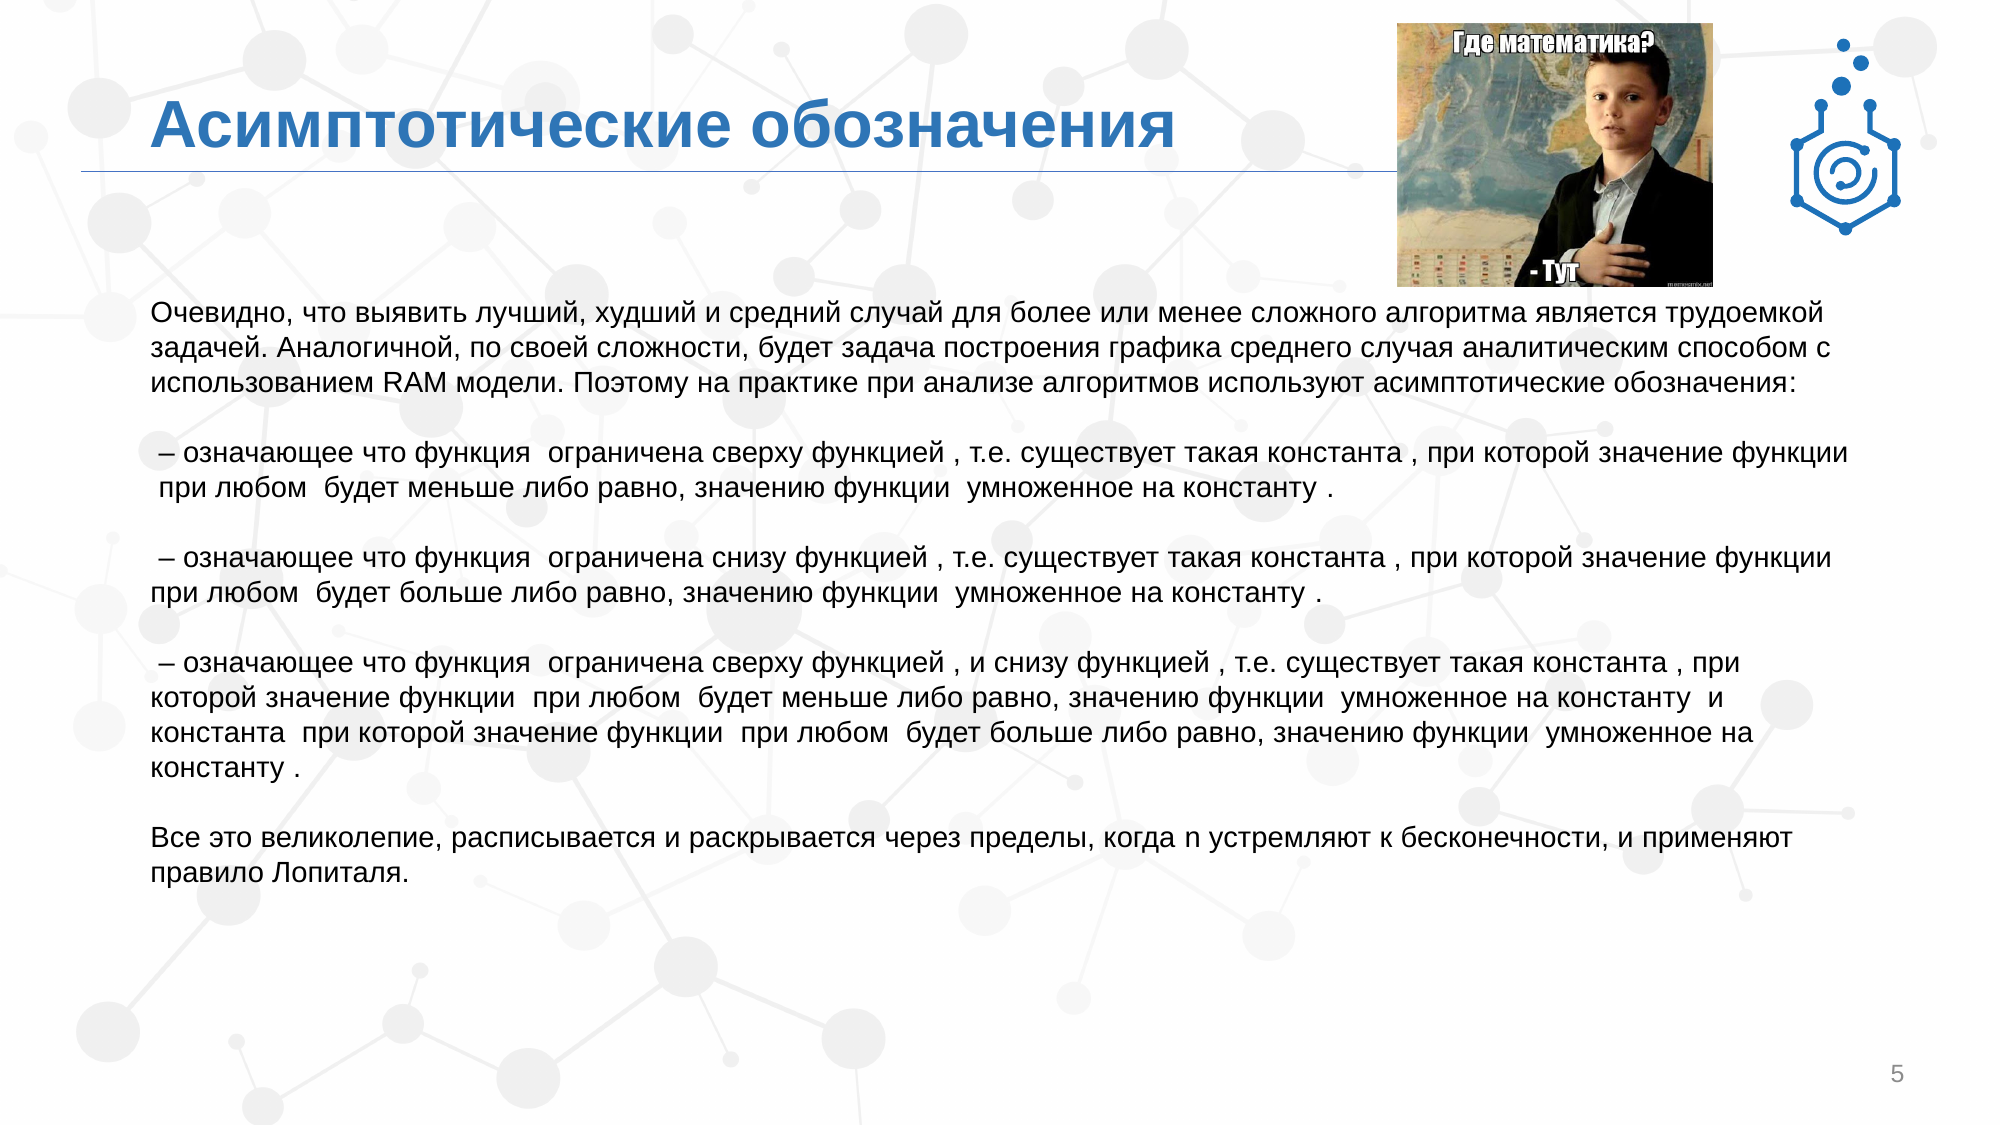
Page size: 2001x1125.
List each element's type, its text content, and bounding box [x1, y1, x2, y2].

slide_number 5 [1569, 1042, 1920, 1103]
text_box [326, 286, 1677, 1000]
picture [0, 0, 2001, 1125]
text_box Асимптотические обозначения [134, 78, 1397, 162]
